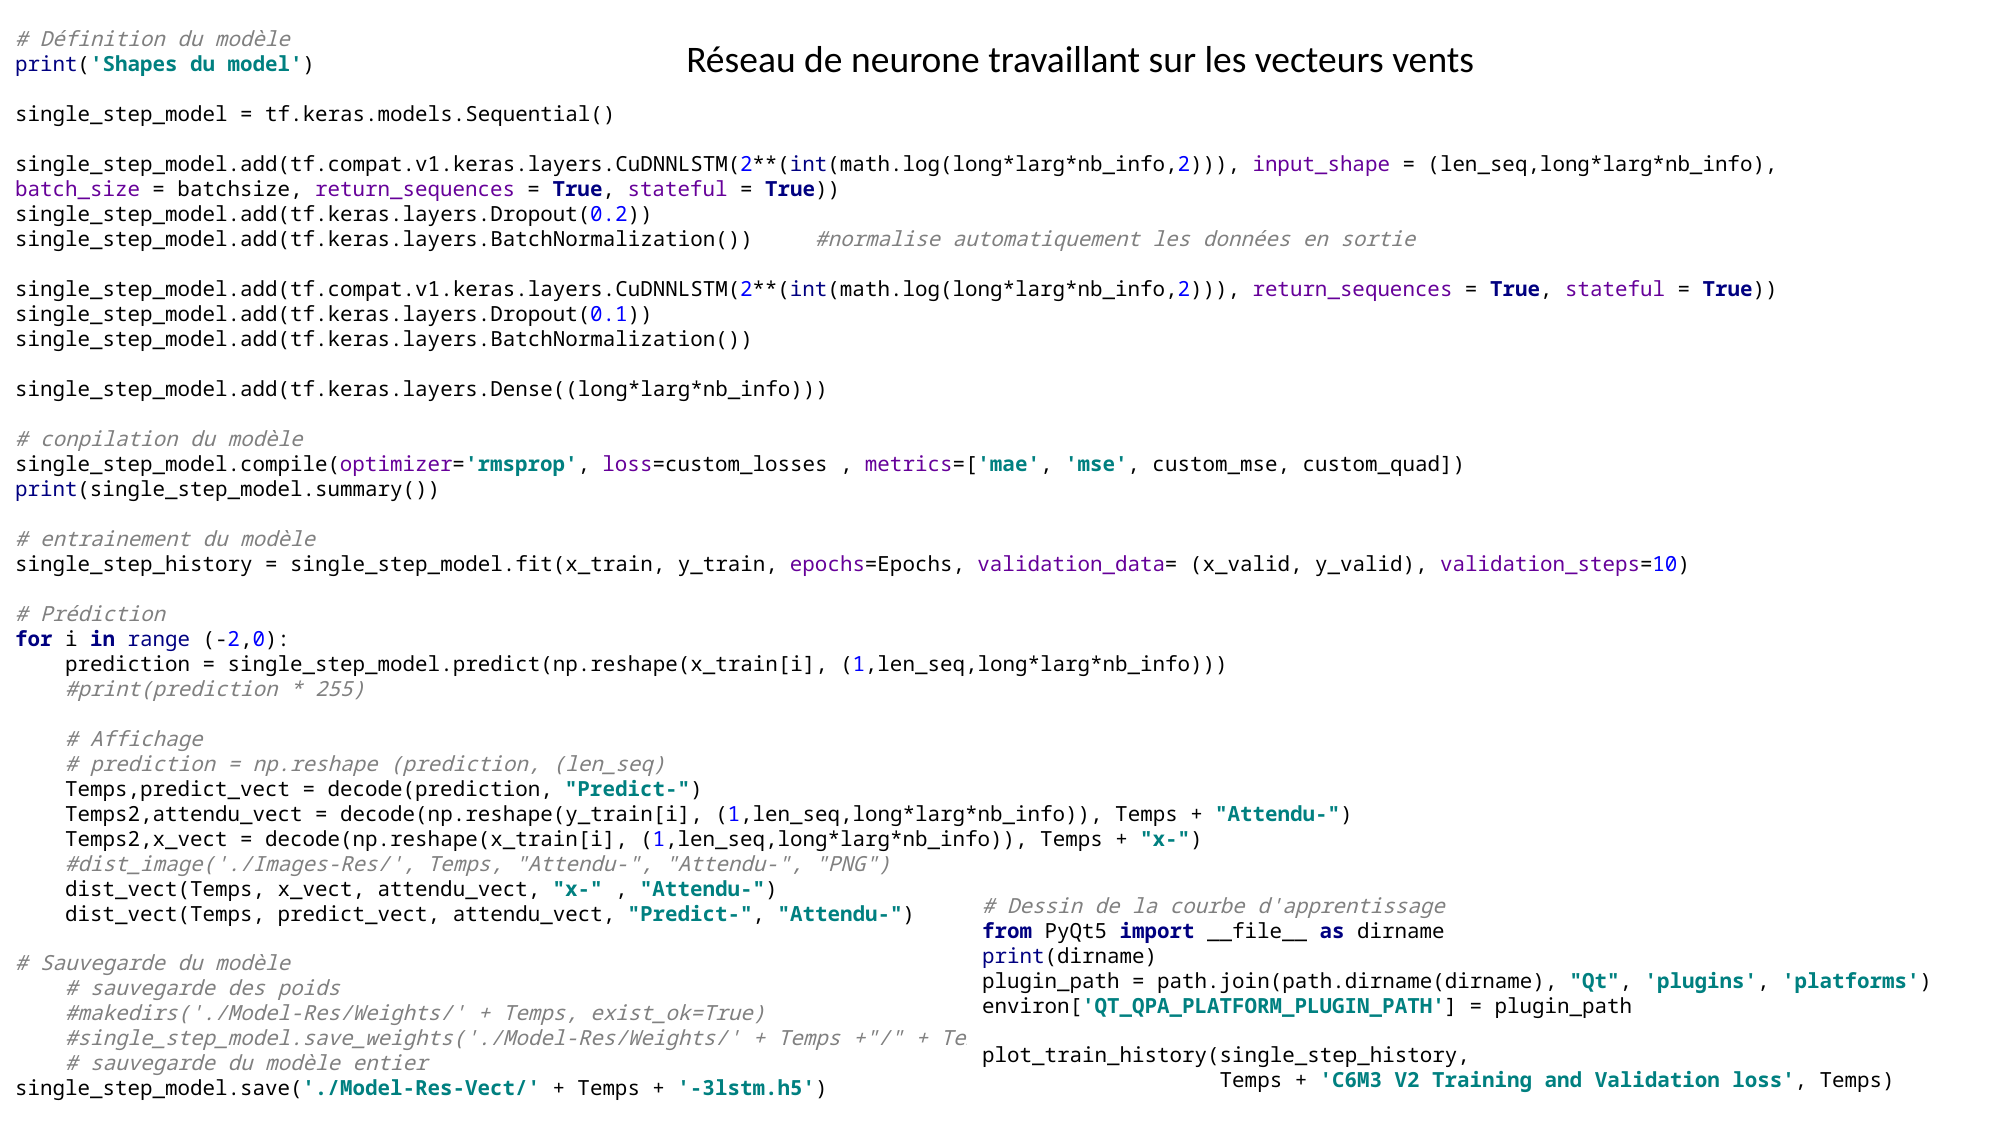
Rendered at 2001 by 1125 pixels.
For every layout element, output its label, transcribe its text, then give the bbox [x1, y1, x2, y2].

text_box # Dessin de la courbe d'apprentissage from PyQt5 import __file__ as dirname print(dirname) plugin_path = path.join(path.dirname(dirname), "Qt", 'plugins', 'platforms') environ['QT_QPA_PLATFORM_PLUGIN_PATH'] = plugin_path plot_train_history(single_step_history, Temps + 'C6M3 V2 Training and Validation loss', Temps) [967, 884, 2000, 1100]
text_box # Définition du modèle print('Shapes du model') single_step_model = tf.keras.models.Sequential() single_step_model.add(tf.compat.v1.keras.layers.CuDNNLSTM(2**(int(math.log(long*larg*nb_info,2))), input_shape = (len_seq,long*larg*nb_info), batch_size = batchsize, return_sequences = True, stateful = True)) single_step_model.add(tf.keras.layers.Dropout(0.2)) single_step_model.add(tf.keras.layers.BatchNormalization()) #normalise automatiquement les données en sortie single_step_model.add(tf.compat.v1.keras.layers.CuDNNLSTM(2**(int(math.log(long*larg*nb_info,2))), return_sequences = True, stateful = True)) single_step_model.add(tf.keras.layers.Dropout(0.1)) single_step_model.add(tf.keras.layers.BatchNormalization()) single_step_model.add(tf.keras.layers.Dense((long*larg*nb_info))) # conpilation du modèle single_step_model.compile(optimizer='rmsprop', loss=custom_losses , metrics=['mae', 'mse', custom_mse, custom_quad]) print(single_step_model.summary()) # entrainement du modèle single_step_history = single_step_model.fit(x_train, y_train, epochs=Epochs, validation_data= (x_valid, y_valid), validation_steps=10) # Prédiction for i in range (-2,0): prediction = single_step_model.predict(np.reshape(x_train[i], (1,len_seq,long*larg*nb_info))) #print(prediction * 255) # Affichage # prediction = np.reshape (prediction, (len_seq) Temps,predict_vect = decode(prediction, "Predict-") Temps2,attendu_vect = decode(np.reshape(y_train[i], (1,len_seq,long*larg*nb_info)), Temps + "Attendu-") Temps2,x_vect = decode(np.reshape(x_train[i], (1,len_seq,long*larg*nb_info)), Temps + "x-") #dist_image('./Images-Res/', Temps, "Attendu-", "Attendu-", "PNG") dist_vect(Temps, x_vect, attendu_vect, "x-" , "Attendu-") dist_vect(Temps, predict_vect, attendu_vect, "Predict-", "Attendu-") # Sauvegarde du modèle # sauvegarde des poids #makedirs('./Model-Res/Weights/' + Temps, exist_ok=True) #single_step_model.save_weights('./Model-Res/Weights/' + Temps +"/" + Temps + '-c6m3') # sauvegarde du modèle entier single_step_model.save('./Model-Res-Vect/' + Temps + '-3lstm.h5') [0, 18, 1823, 1108]
text_box Réseau de neurone travaillant sur les vecteurs vents [671, 27, 1790, 87]
